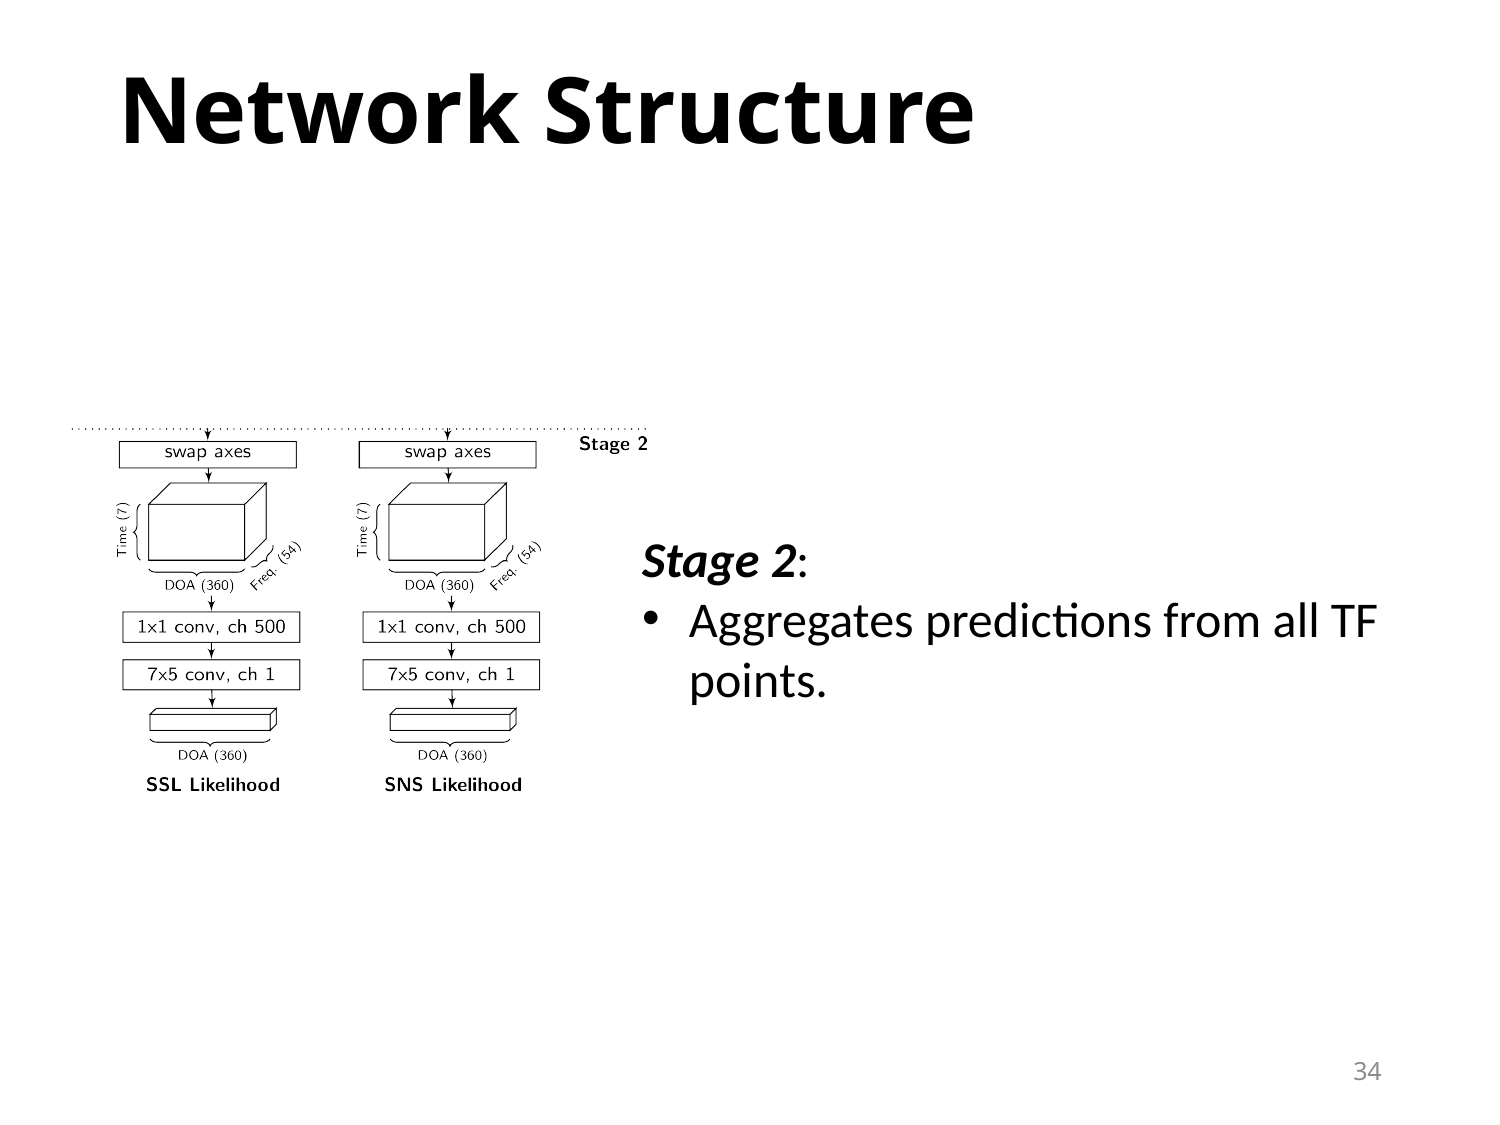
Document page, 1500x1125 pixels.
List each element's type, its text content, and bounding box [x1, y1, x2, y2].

picture [64, 428, 655, 798]
slide_number 34 [1059, 1042, 1397, 1103]
title Network Structure [103, 59, 1397, 278]
text_box Stage 2: Aggregates predictions from all TF points. [655, 519, 1466, 765]
